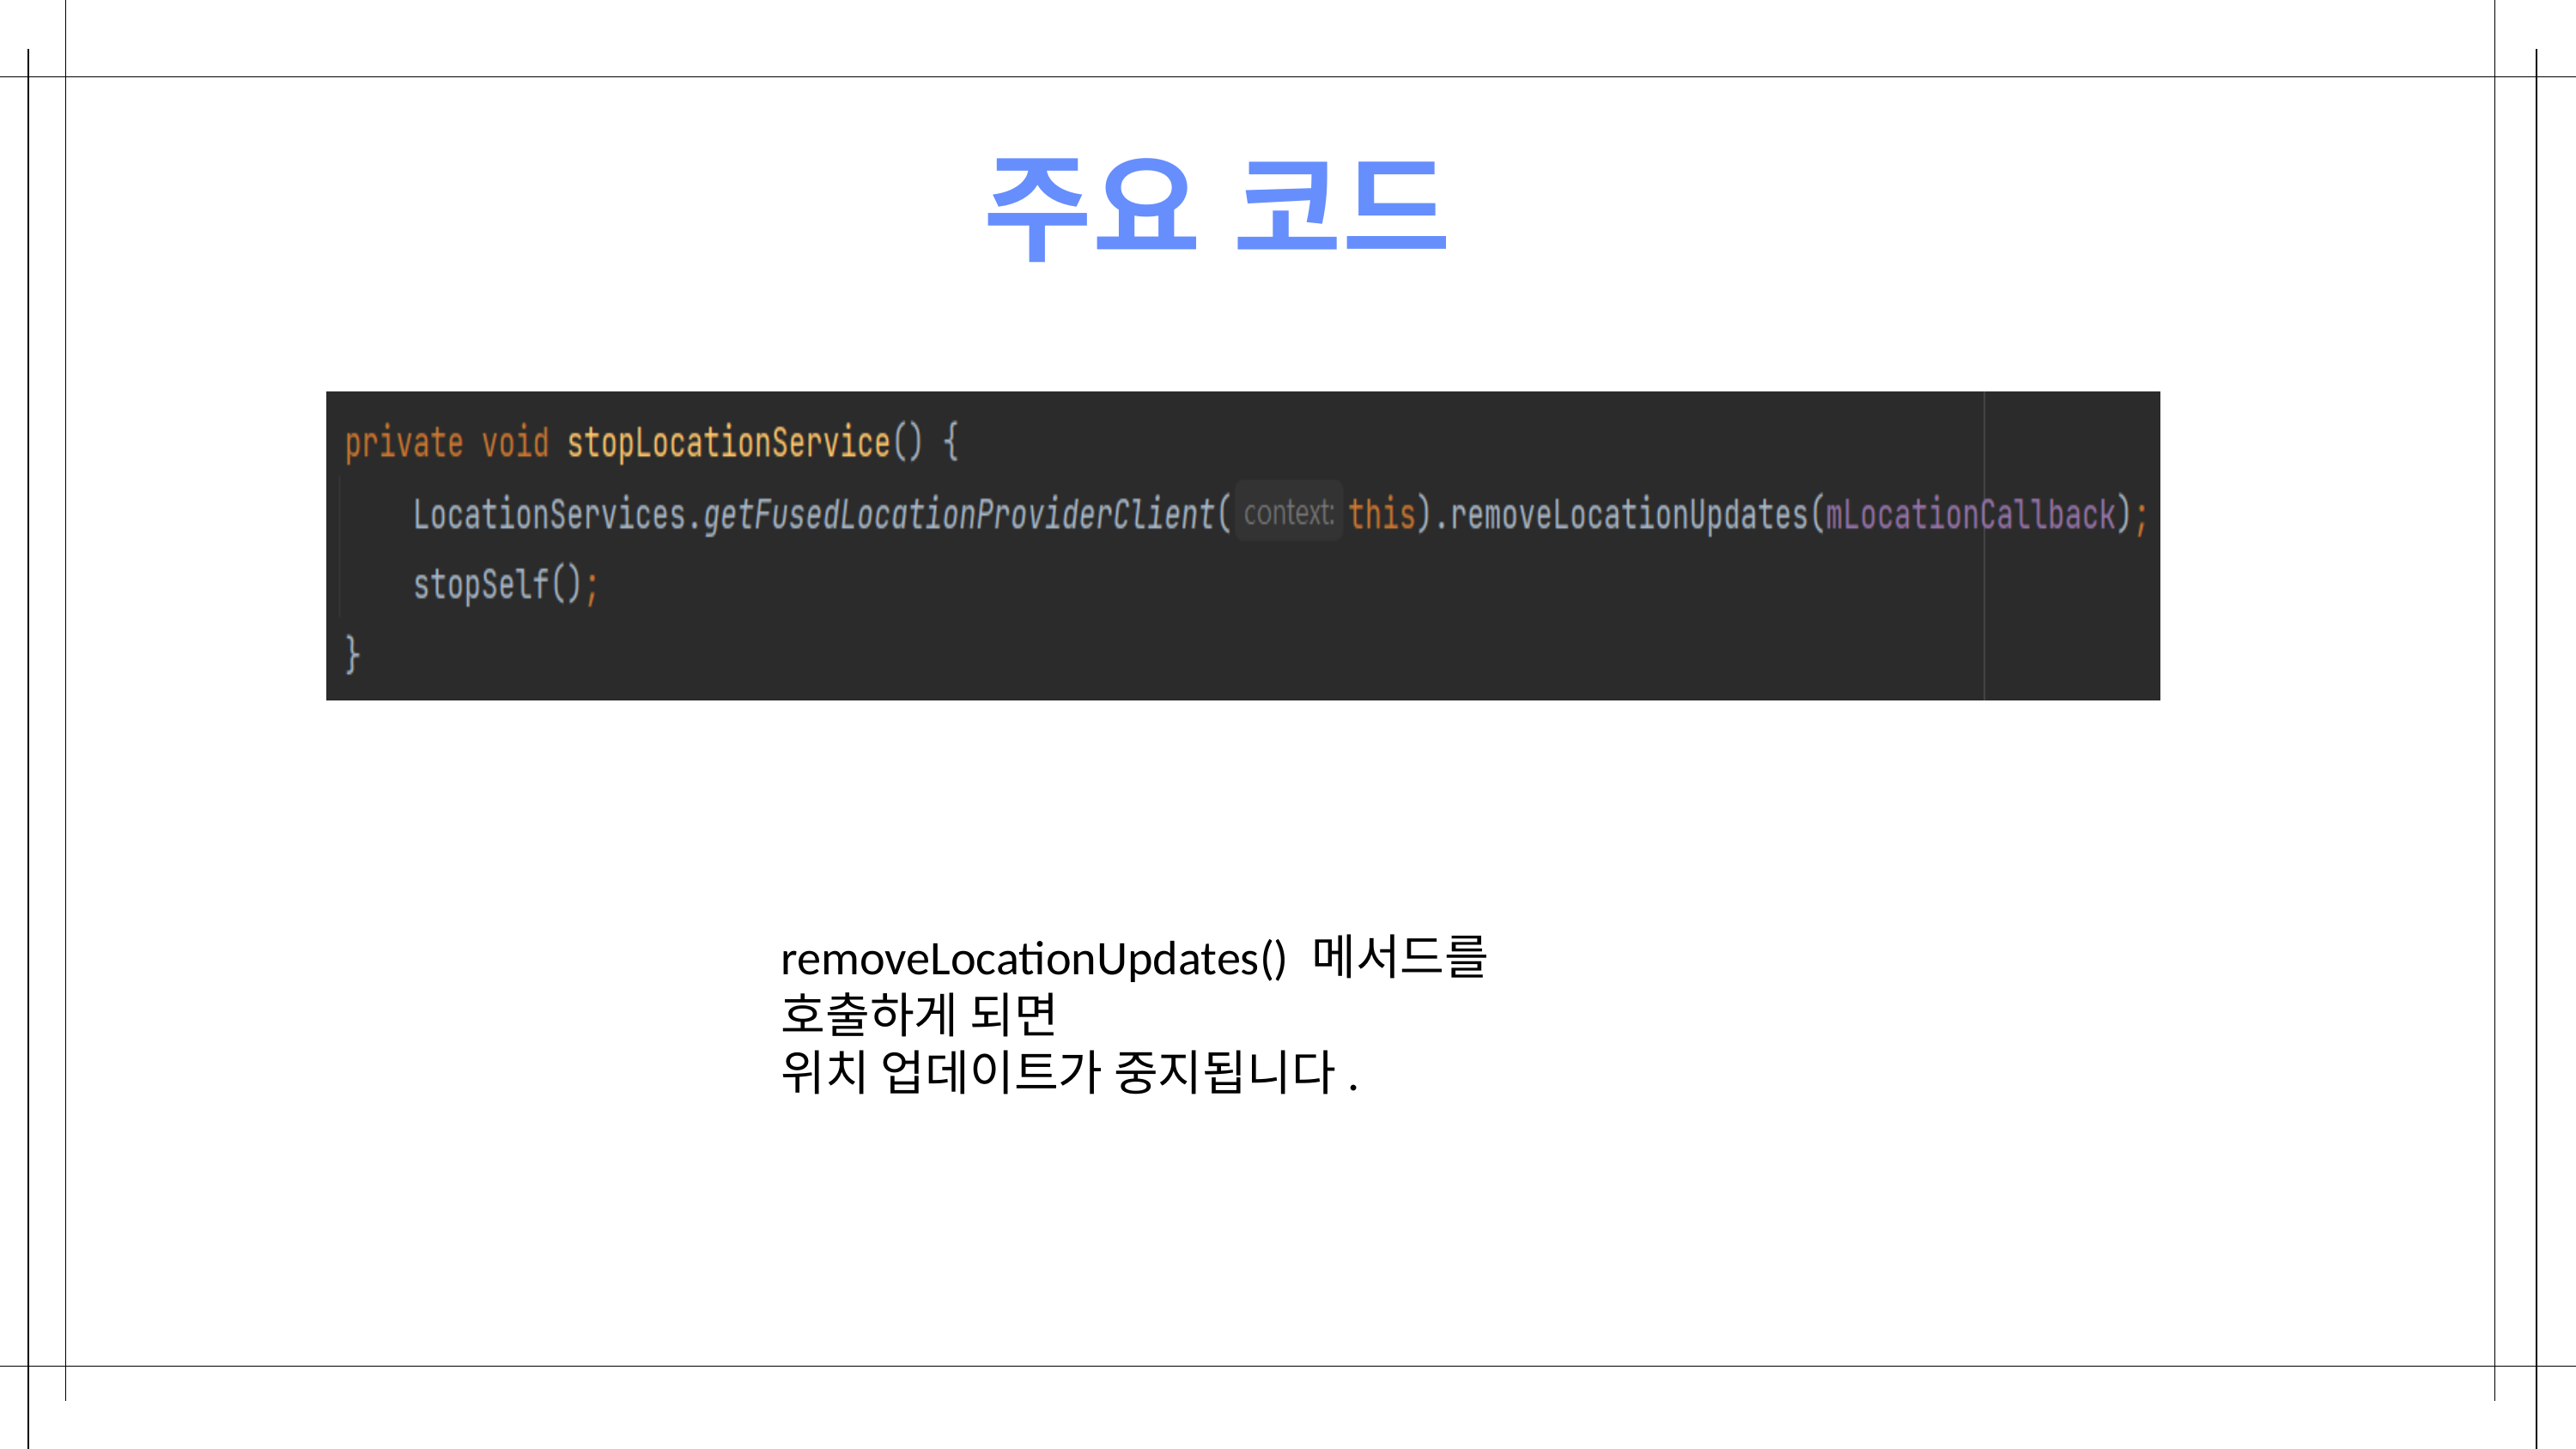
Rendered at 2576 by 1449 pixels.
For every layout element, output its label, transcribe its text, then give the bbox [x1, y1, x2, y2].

picture [325, 391, 2160, 701]
text_box 주요 코드 [847, 127, 1589, 282]
text_box removeLocationUpdates() 메서드를 호출하게 되면 위치 업데이트가 중지됩니다. [768, 919, 1718, 1107]
